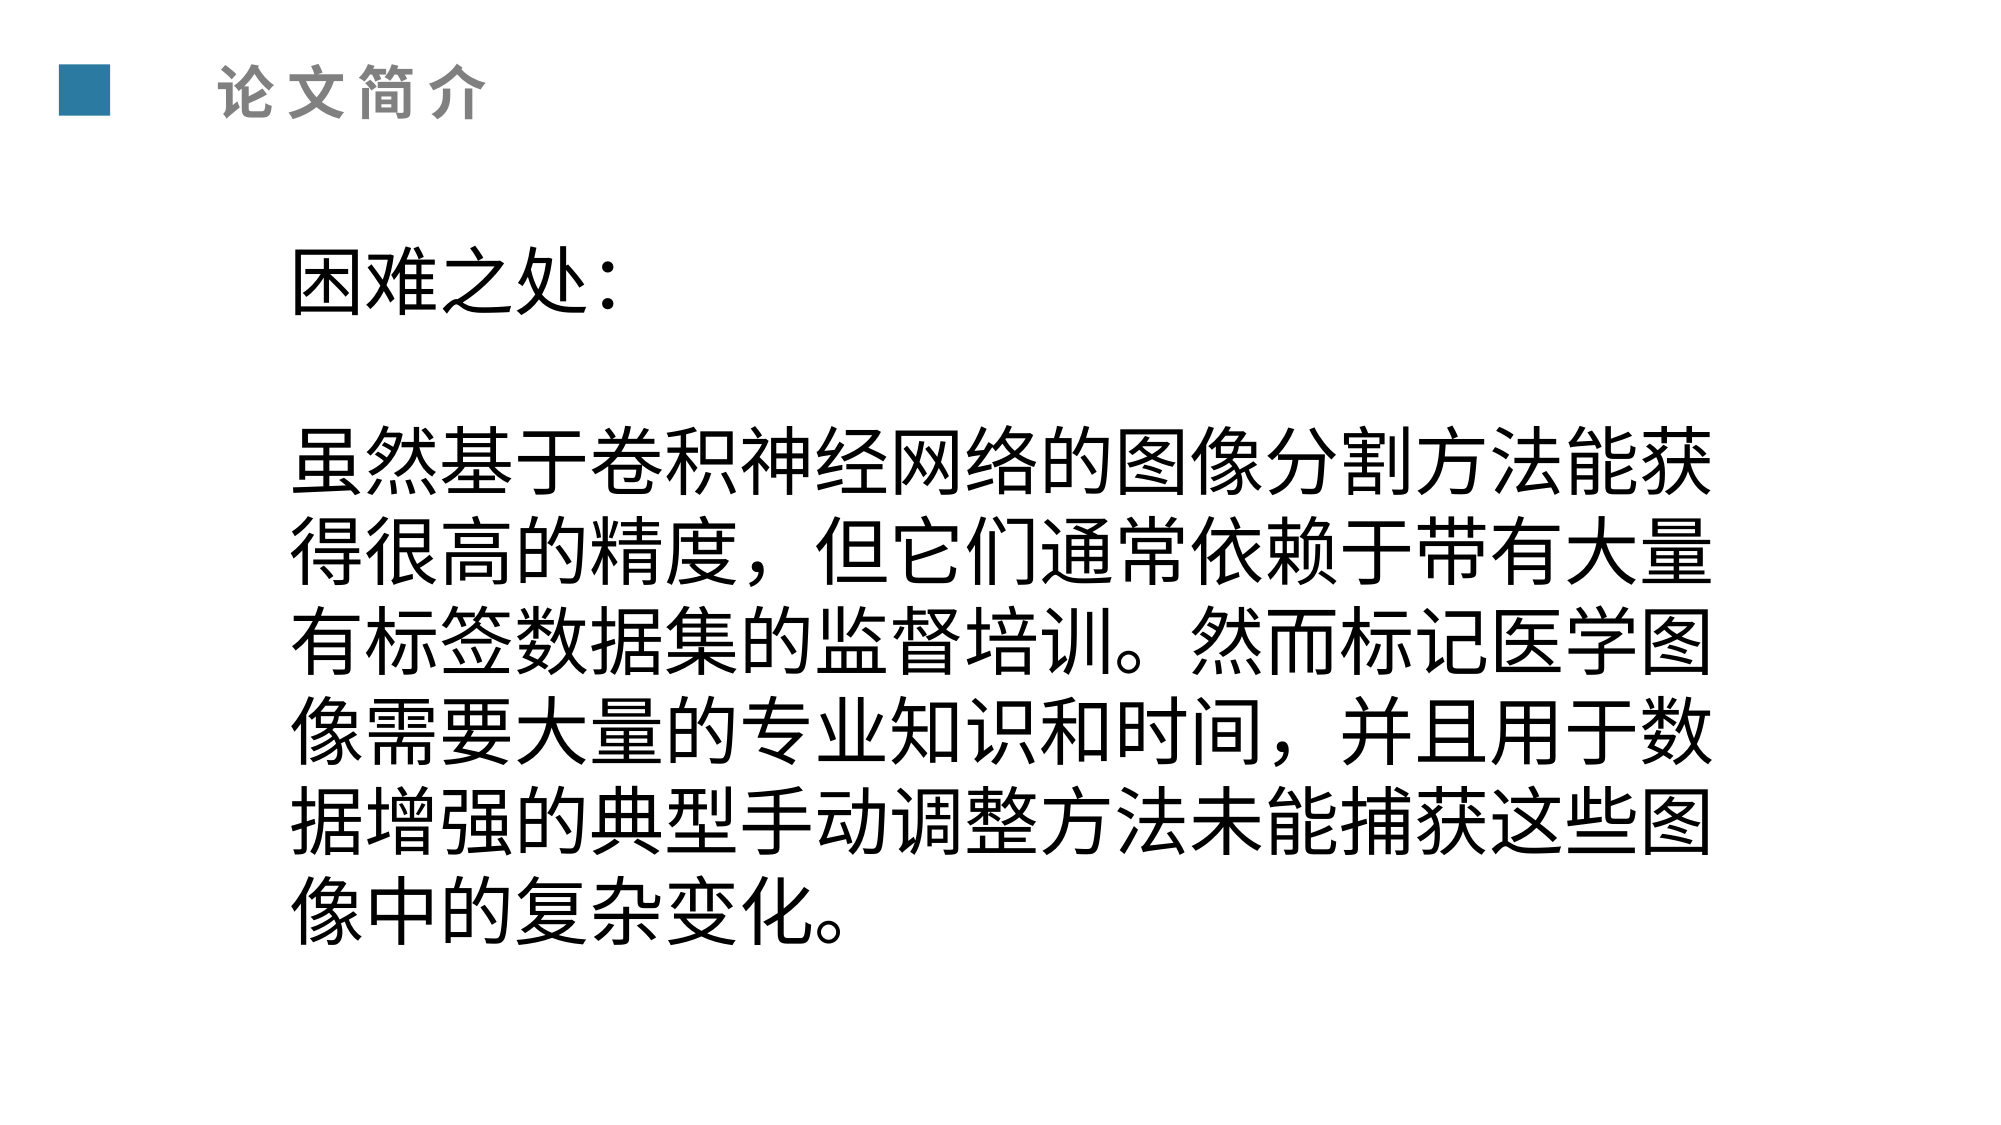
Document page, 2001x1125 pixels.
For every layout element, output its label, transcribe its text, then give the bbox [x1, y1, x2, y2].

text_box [58, 42, 600, 178]
text_box 困难之处： 虽然基于卷积神经网络的图像分割方法能获得很高的精度，但它们通常依赖于带有大量有标签数据集的监督培训。然而标记医学图像需要大量的专业知识和时间，并且用于数据增强的典型手动调整方法未能捕获这些图像中的复杂变化。 [274, 227, 1794, 963]
